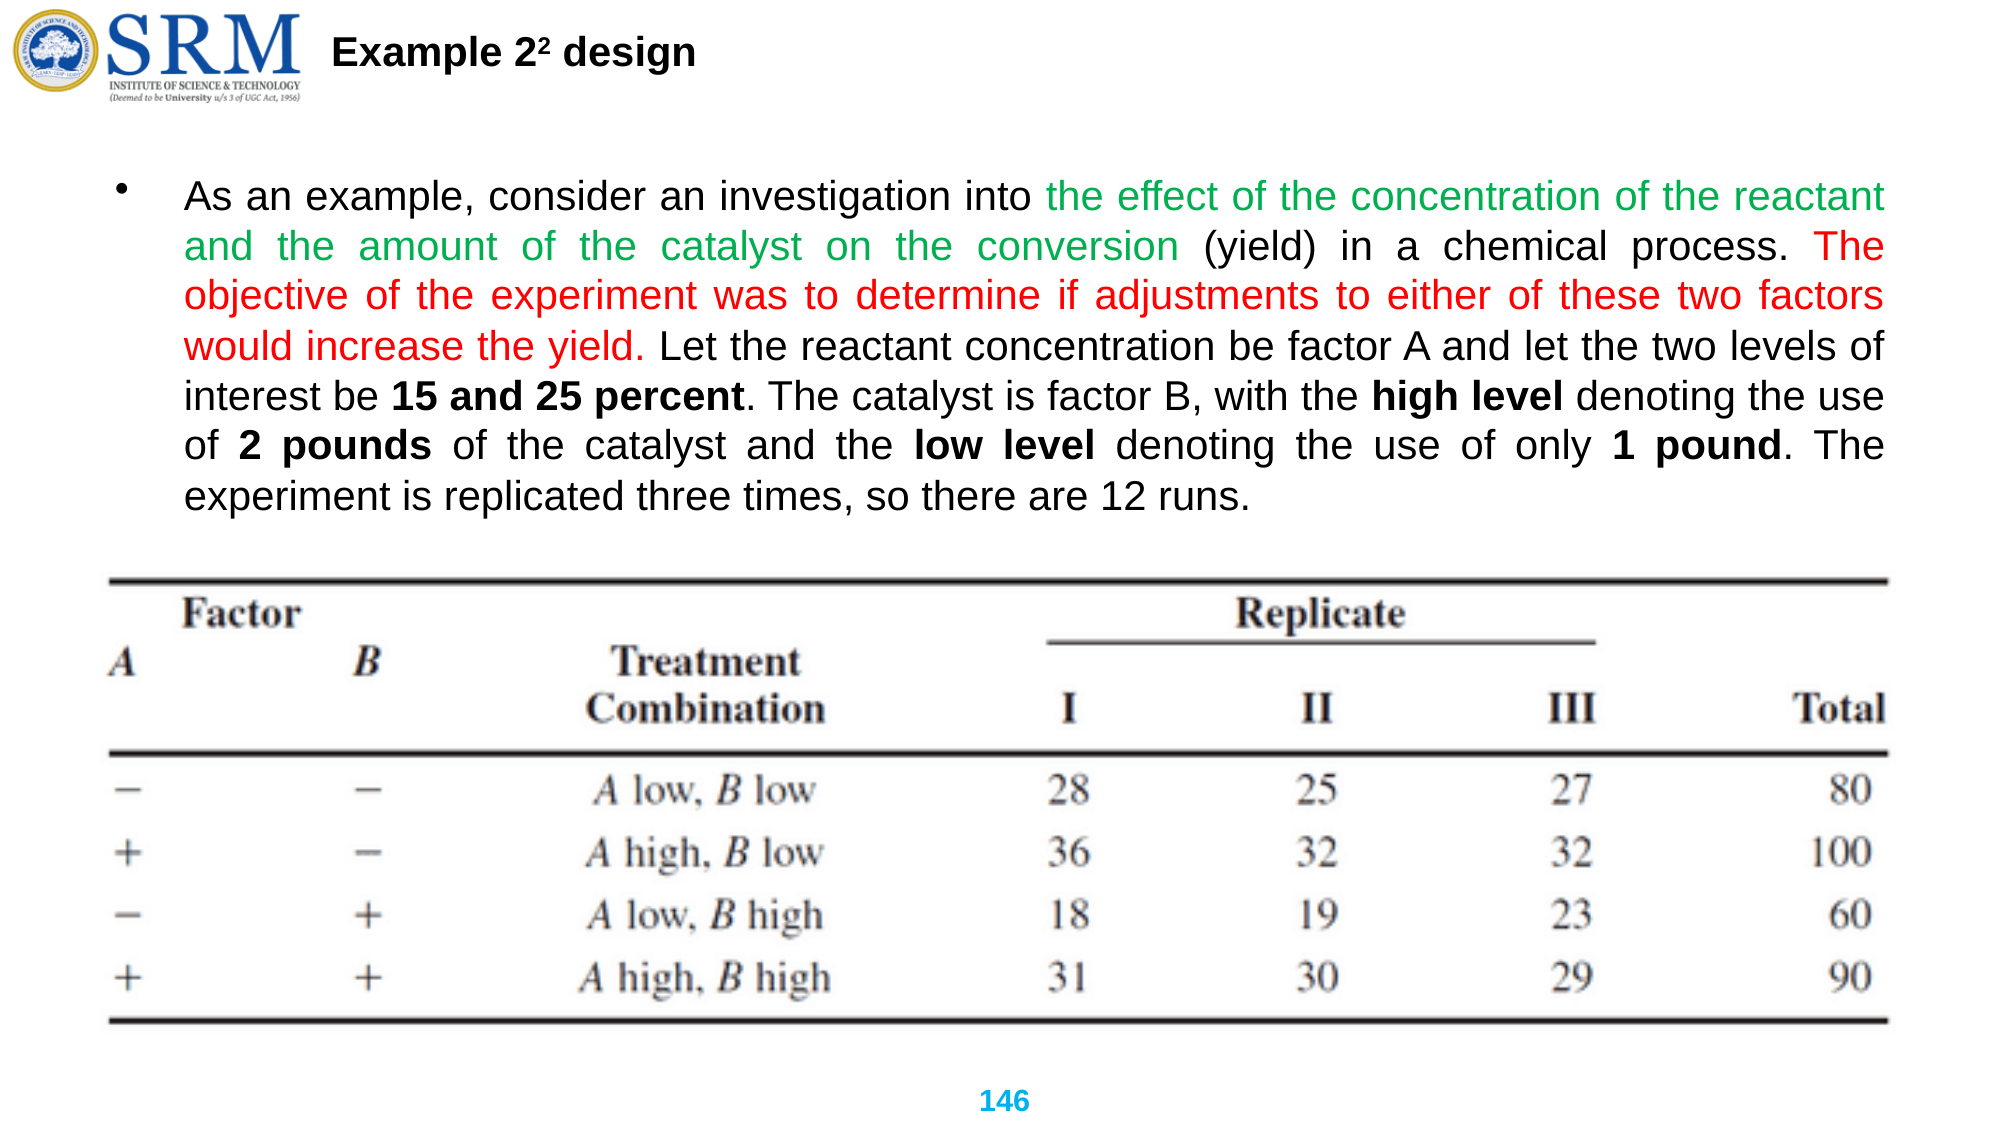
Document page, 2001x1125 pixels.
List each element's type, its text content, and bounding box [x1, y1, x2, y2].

title Example 22 design [316, 0, 2000, 102]
picture [1, 0, 309, 119]
slide_number 146 [924, 1072, 1085, 1125]
list As an example, consider an investigation into the effect of the concentration of the reactant and the amount of the catalyst on the conversion (yield) in a chemical process. The objective of the experiment was to determine if adjustments to either of these two factors would increase the yield. Let the reactant concentration be factor A and let the two levels of interest be 15 and 25 percent. The catalyst is factor B, with the high level denoting the use of 2 pounds of the catalyst and the low level denoting the use of only 1 pound. The experiment is replicated three times, so there are 12 runs. [99, 160, 1900, 555]
picture [99, 555, 1922, 1040]
